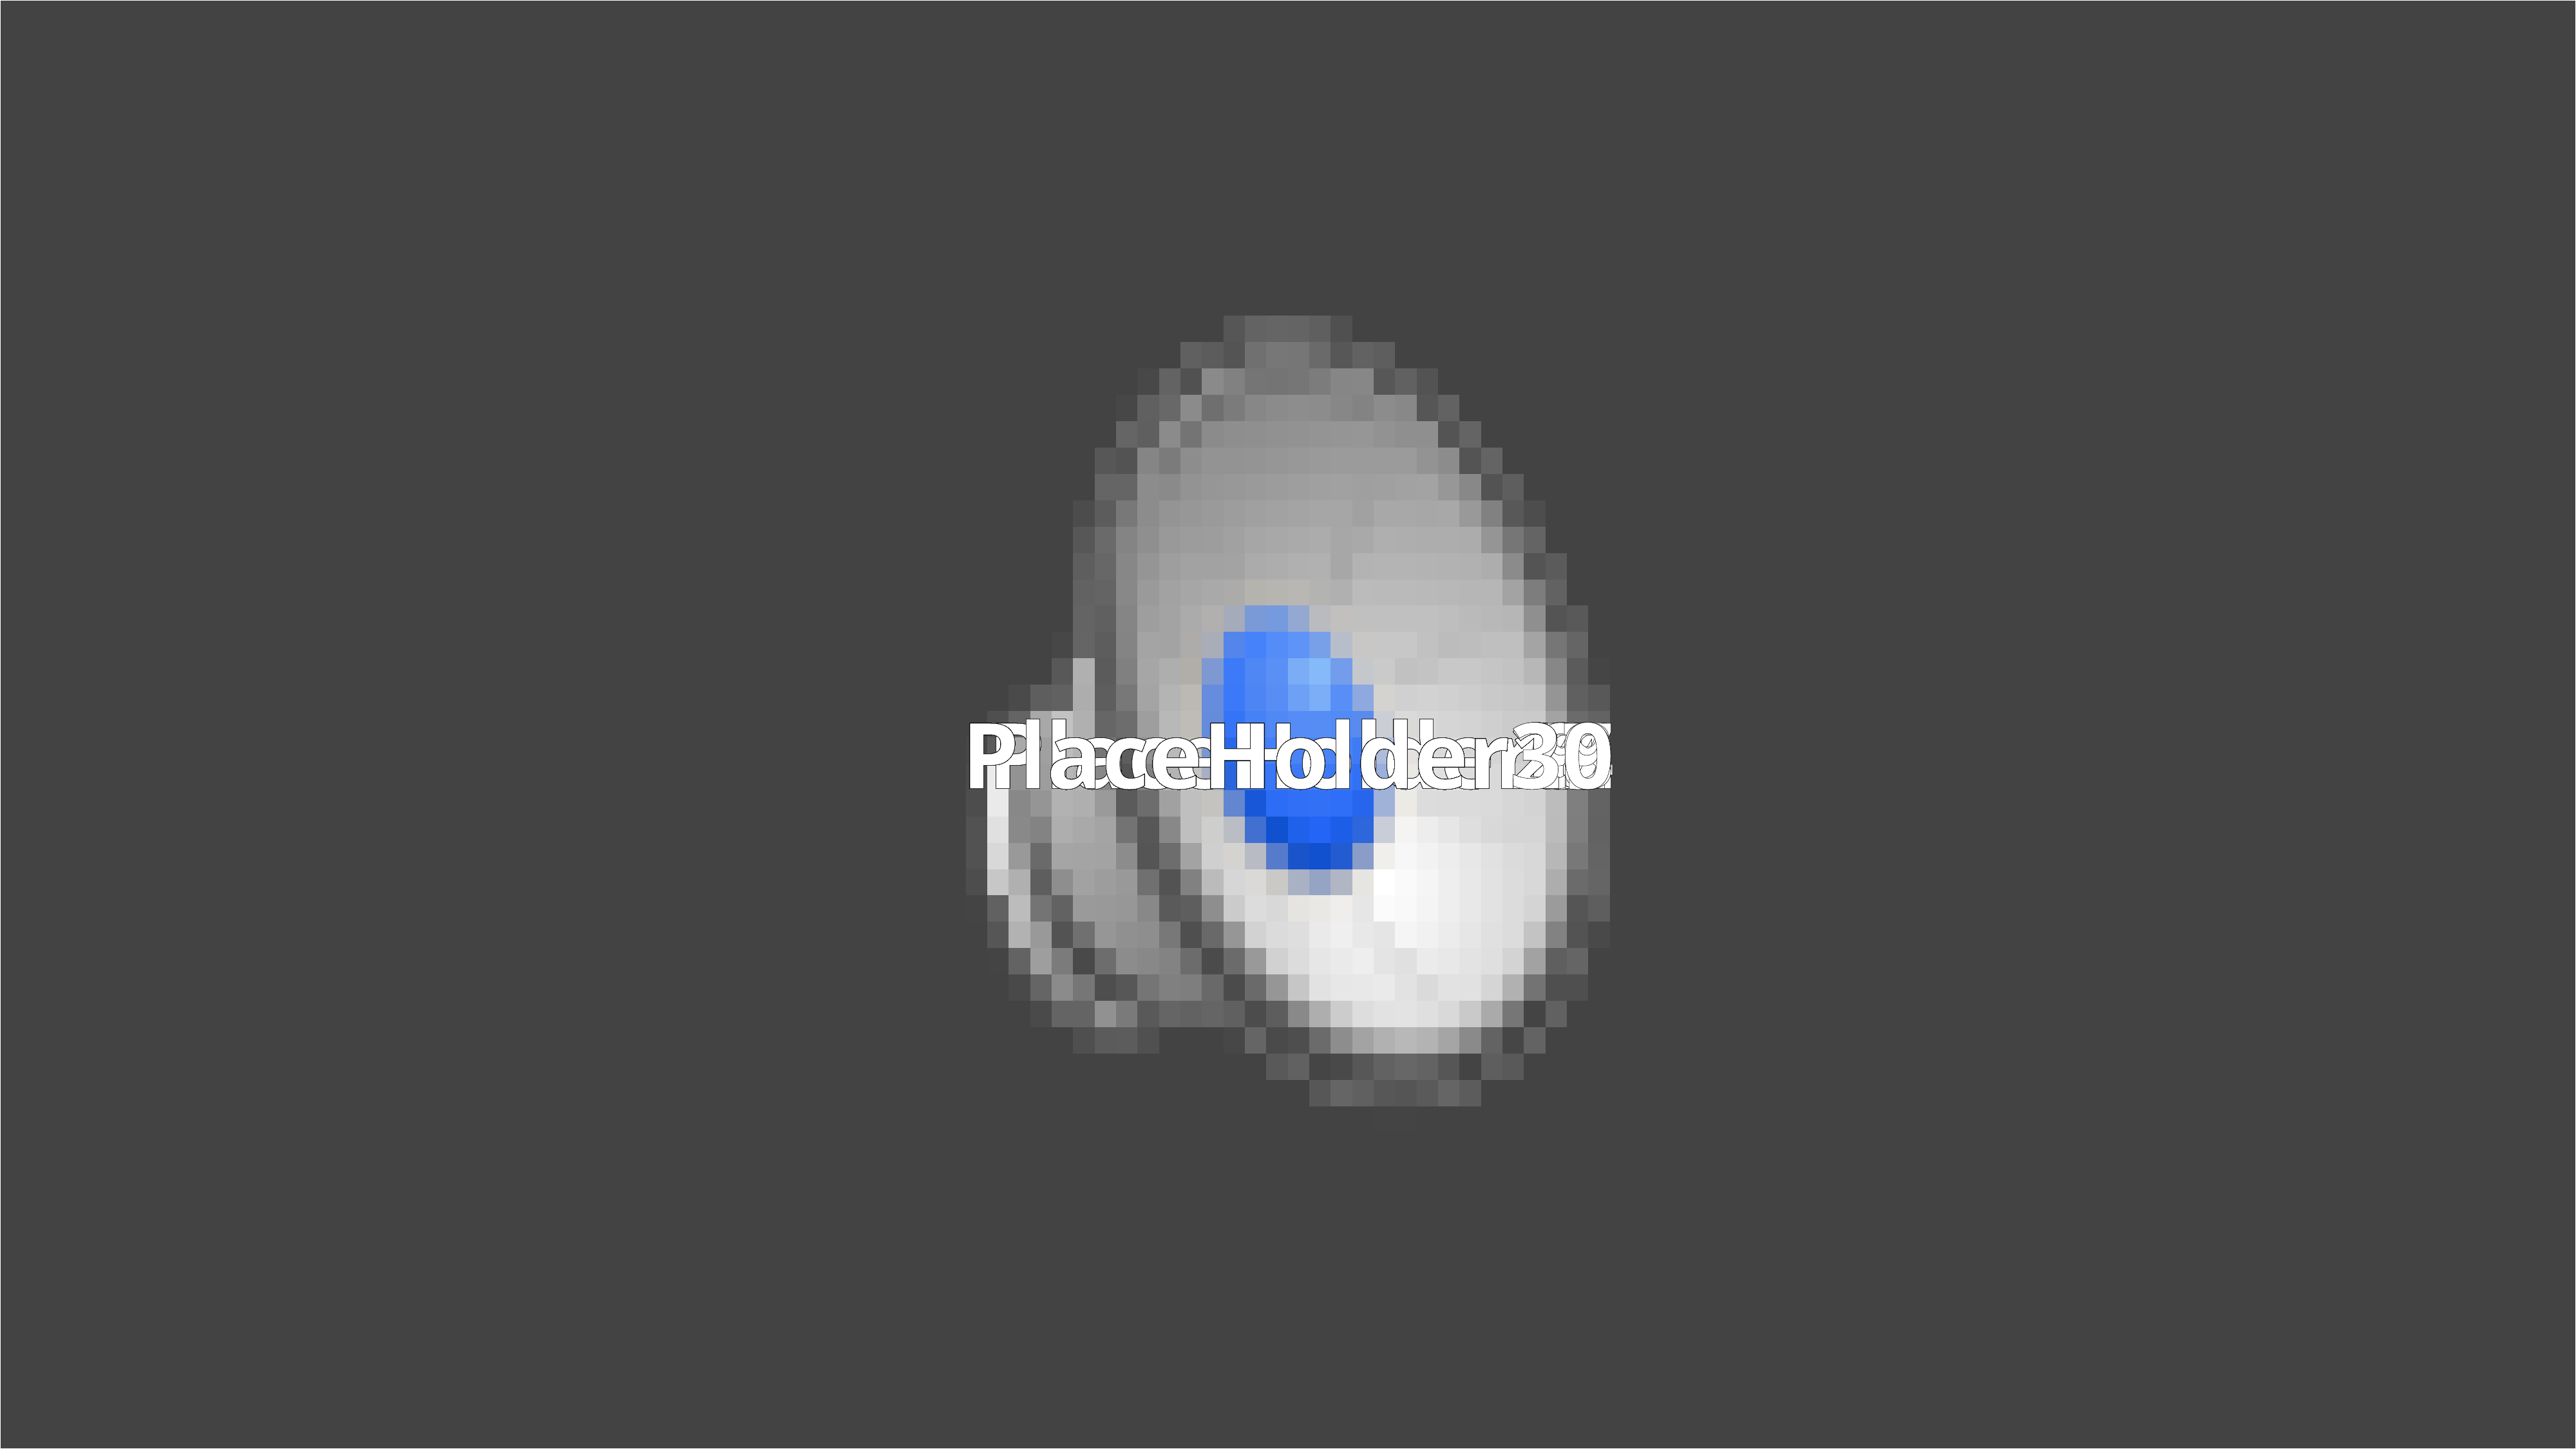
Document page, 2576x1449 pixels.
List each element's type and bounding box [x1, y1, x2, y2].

text_box [0, 0, 2576, 1449]
